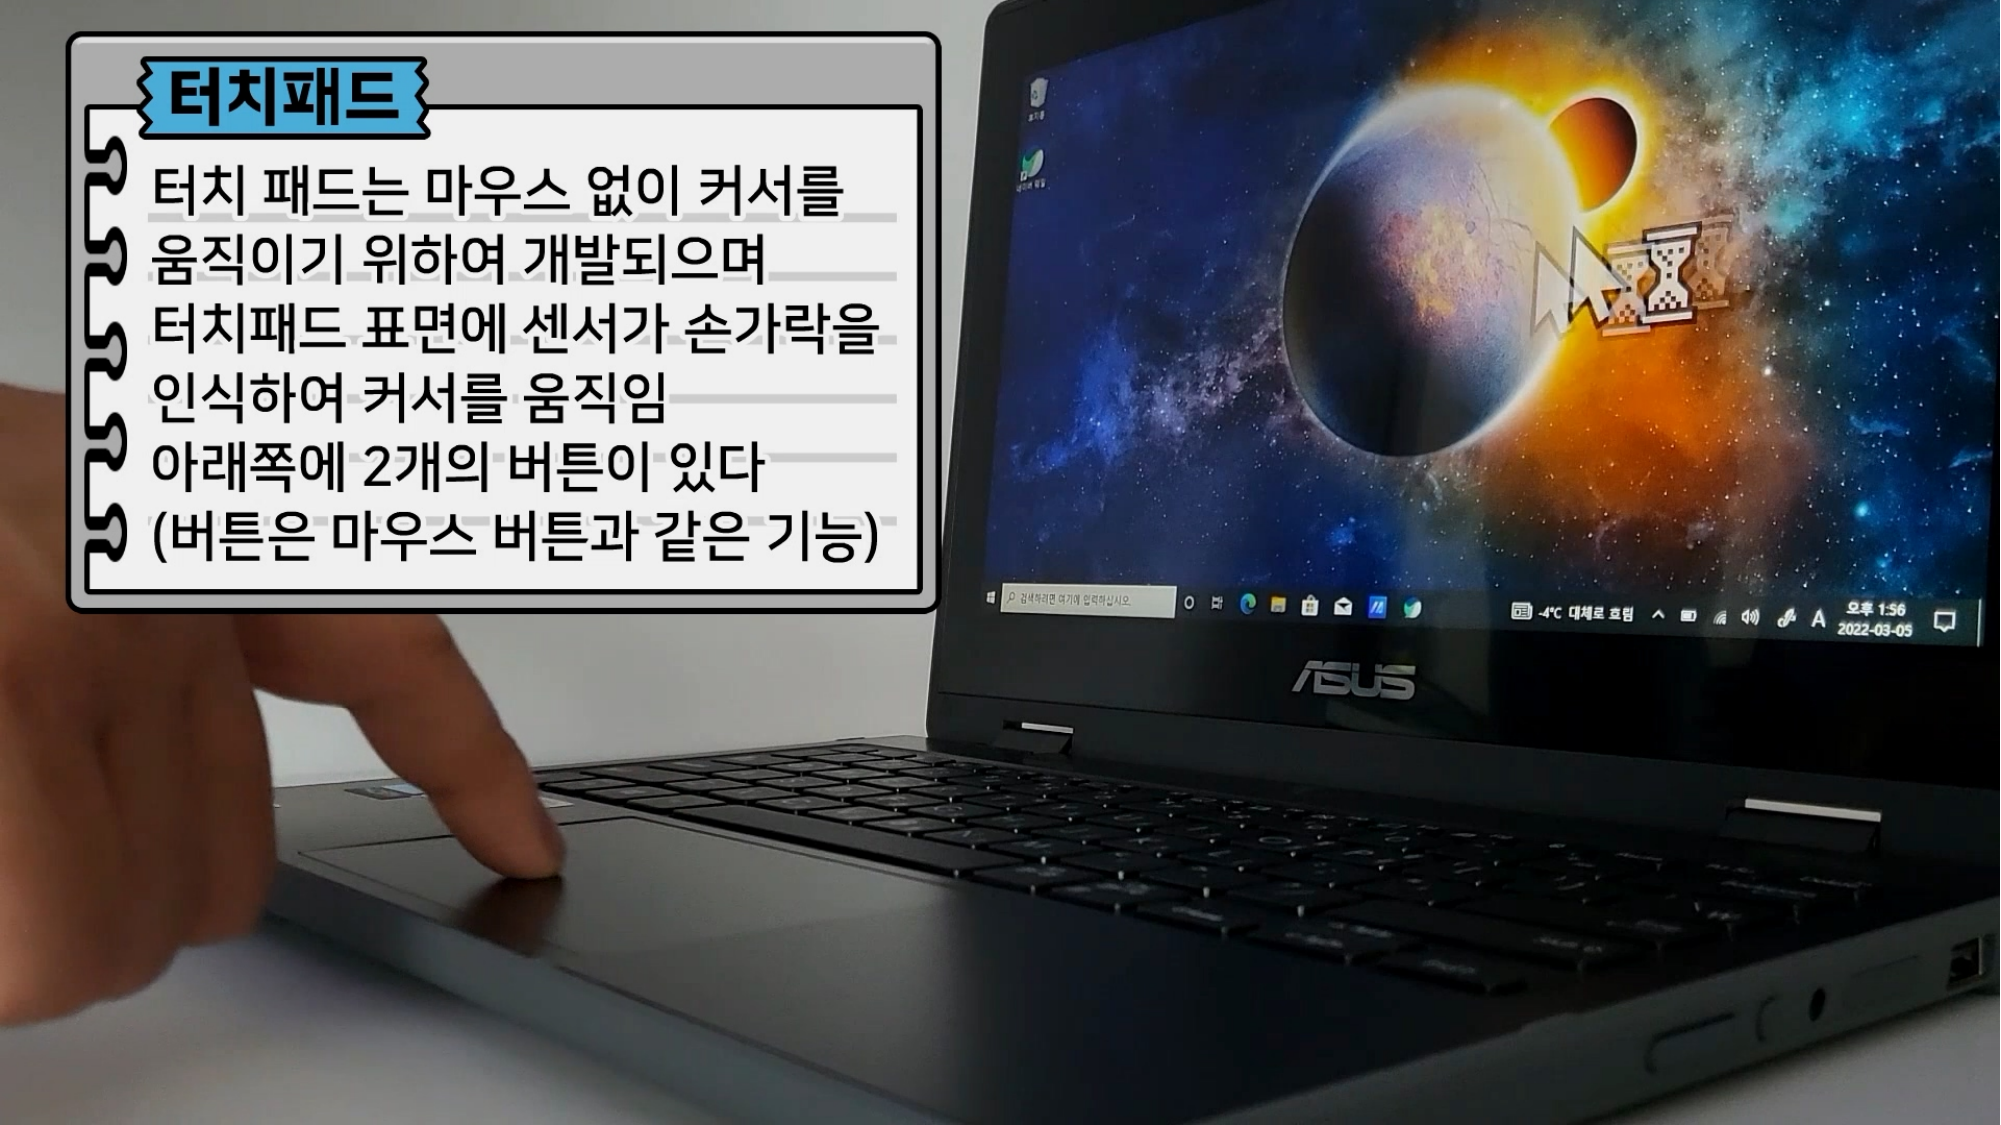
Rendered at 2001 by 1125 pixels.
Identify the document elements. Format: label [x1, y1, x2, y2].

list [0, 0, 2000, 1125]
